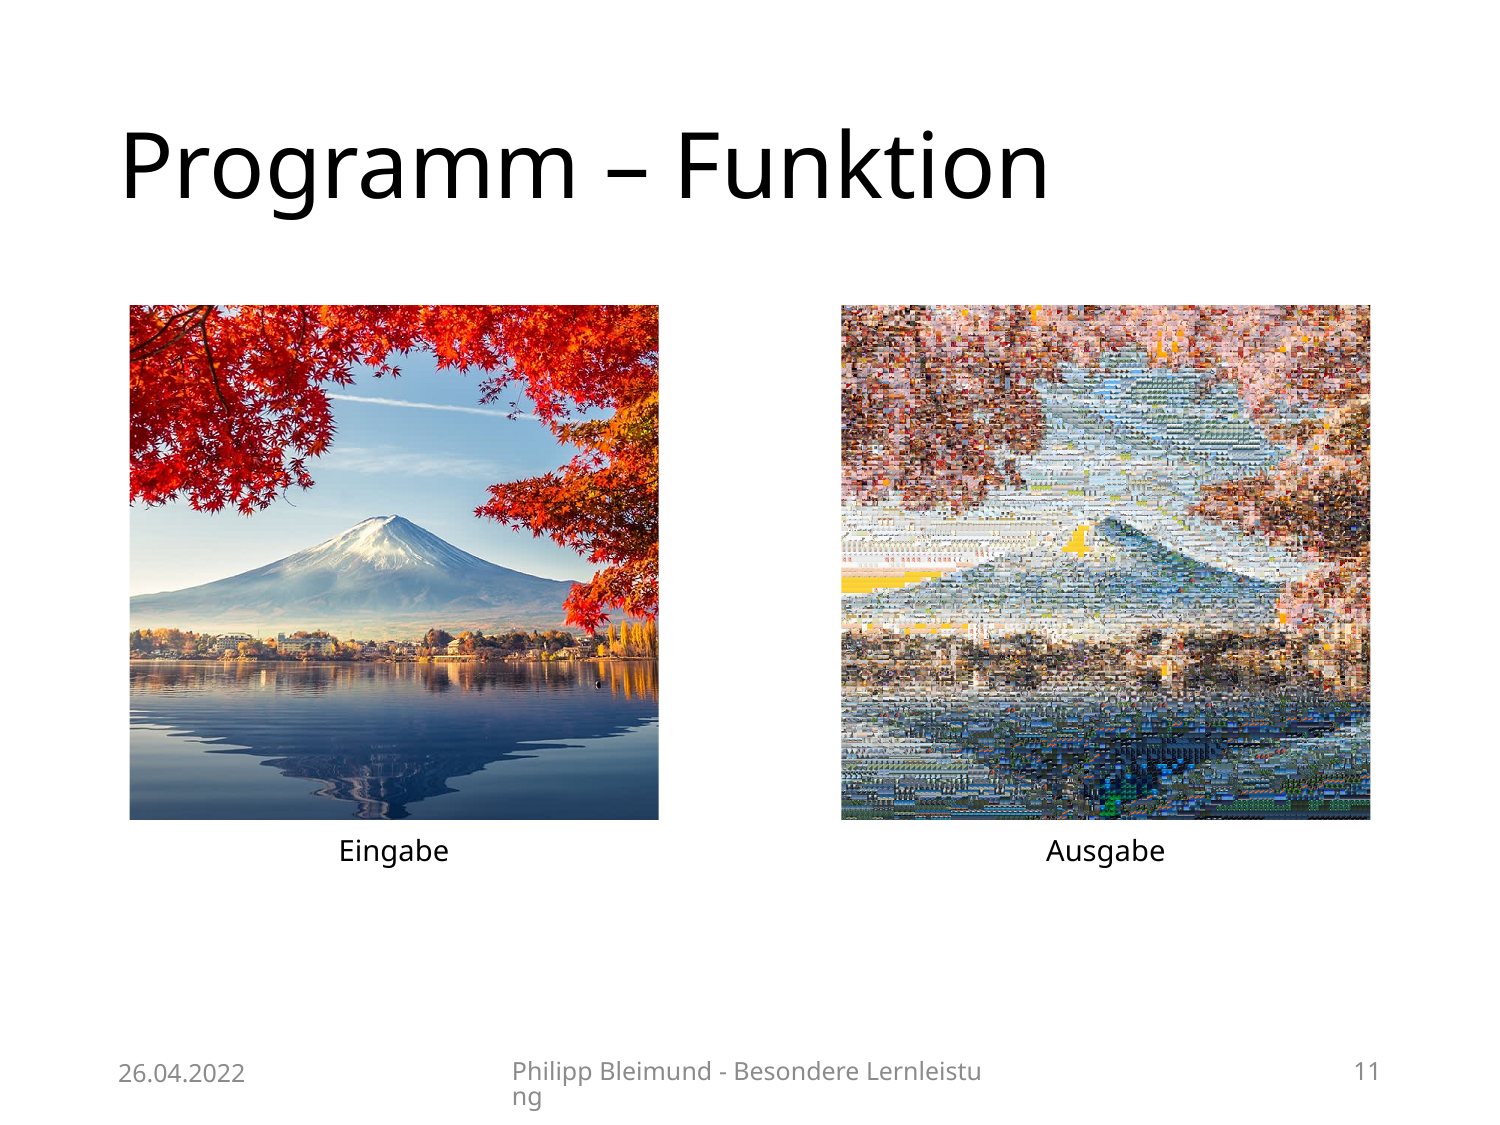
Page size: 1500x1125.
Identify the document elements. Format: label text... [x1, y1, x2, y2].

text_box Eingabe [129, 825, 659, 876]
footer Philipp Bleimund - Besondere Lernleistung [496, 1042, 1004, 1103]
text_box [129, 305, 659, 820]
text_box Ausgabe [841, 825, 1371, 875]
slide_number 11 [1059, 1042, 1397, 1103]
title Programm – Funktion [103, 59, 1397, 278]
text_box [841, 305, 1371, 820]
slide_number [103, 1042, 441, 1103]
